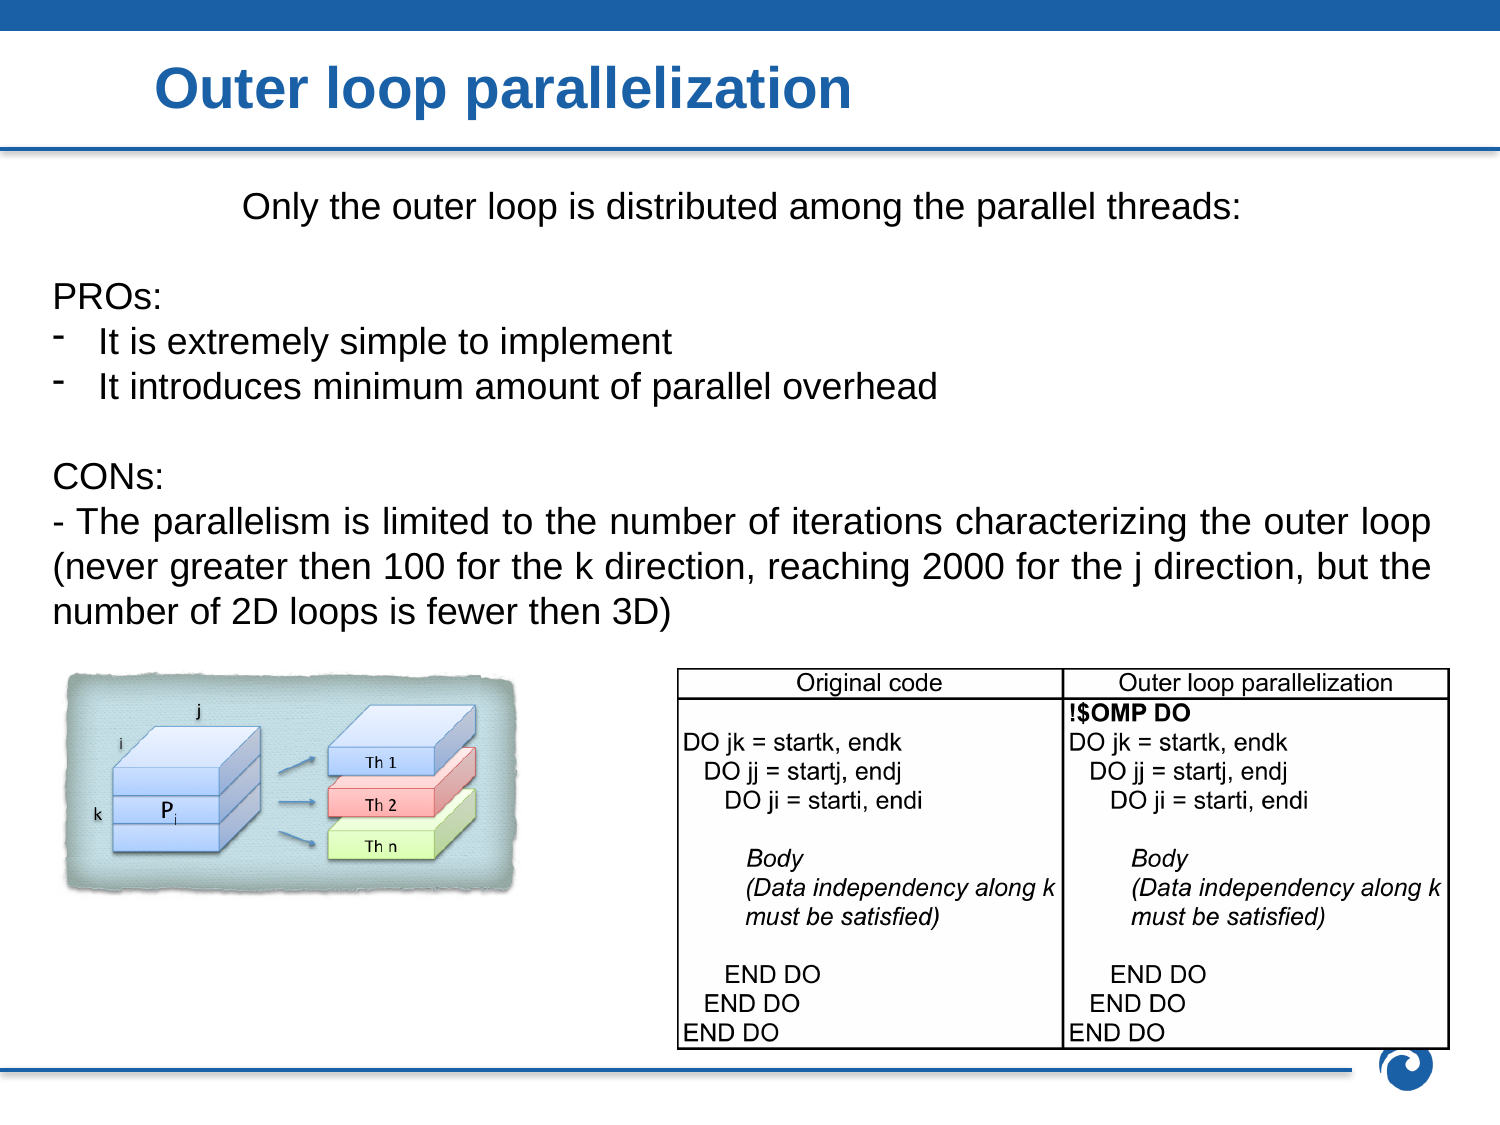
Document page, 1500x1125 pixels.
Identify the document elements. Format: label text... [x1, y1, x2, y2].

text_box [0, 0, 1500, 33]
picture [1376, 1051, 1436, 1095]
text_box [100, 657, 1376, 977]
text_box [677, 668, 1450, 1051]
text_box Outer loop parallelization [139, 43, 870, 128]
picture [49, 666, 526, 906]
text_box Only the outer loop is distributed among the parallel threads: PROs: It is extremely simple to implement It introduces minimum amount of parallel overhead CONs: - The parallelism is limited to the number of iterations characterizing the outer loop (never greater then 100 for the k direction, reaching 2000 for the j direction, but the number of 2D loops is fewer then 3D) [37, 174, 1447, 657]
